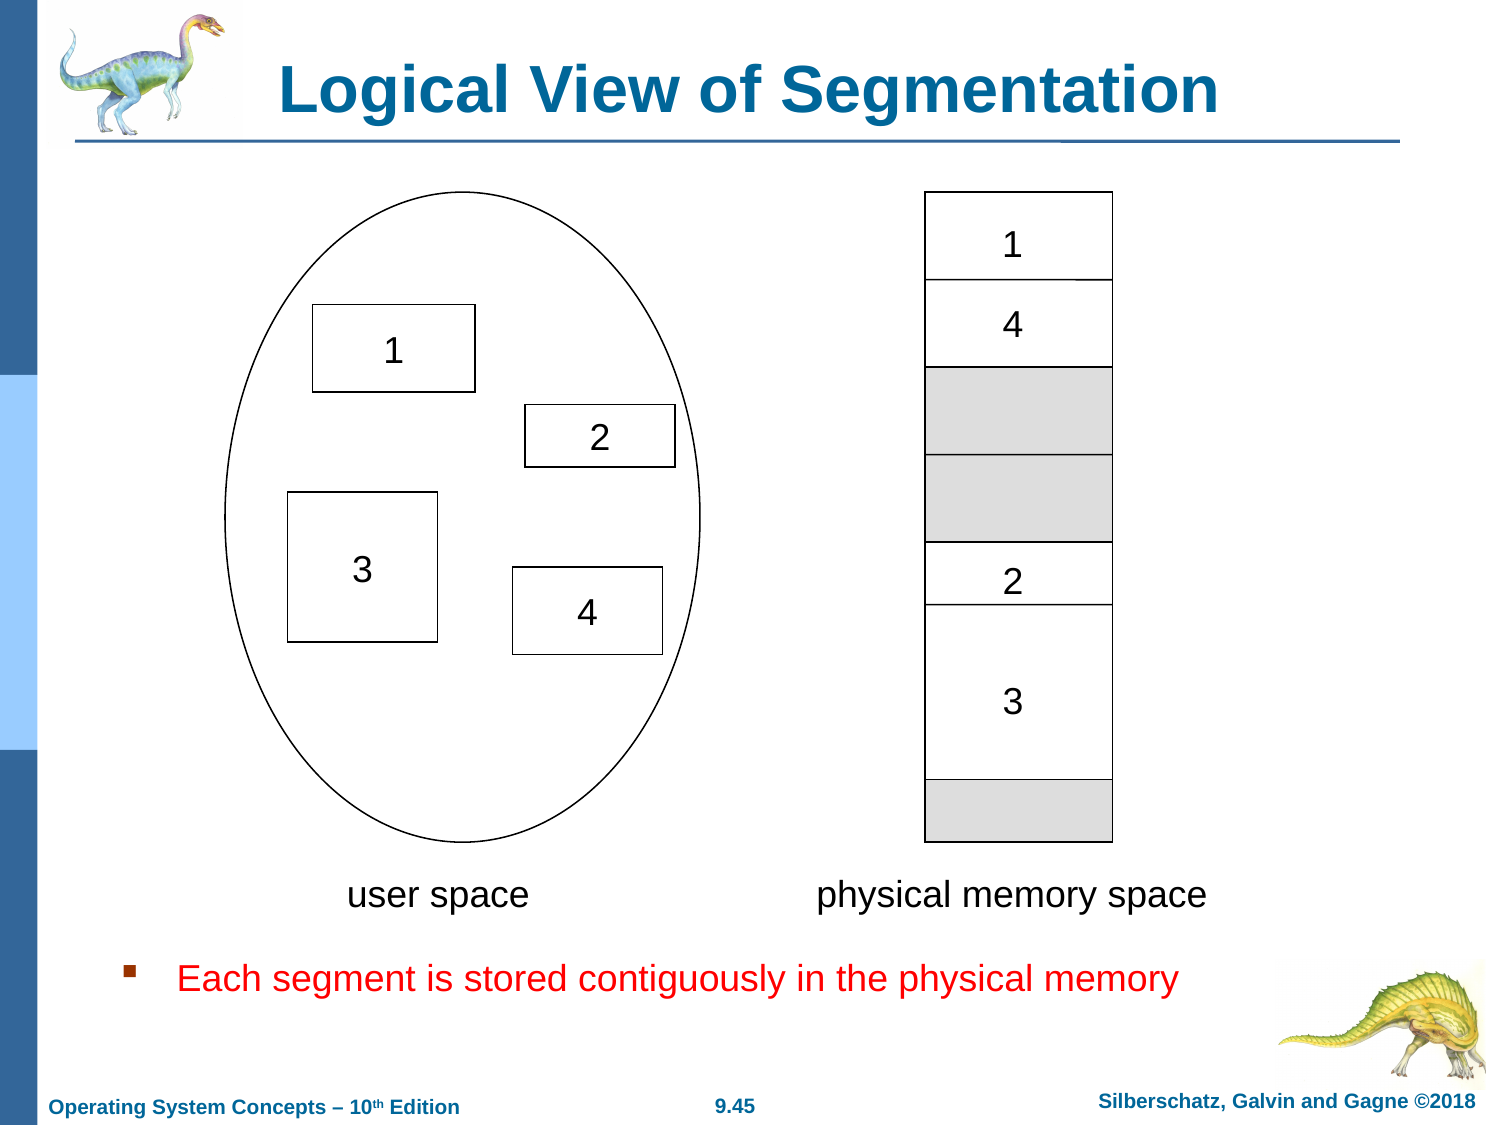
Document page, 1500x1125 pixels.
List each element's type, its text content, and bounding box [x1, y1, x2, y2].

text_box user space [332, 862, 556, 923]
text_box 4 [512, 567, 663, 655]
picture [1275, 959, 1486, 1090]
title Logical View of Segmentation [75, 38, 1425, 133]
text_box Each segment is stored contiguously in the physical memory [105, 946, 1275, 1018]
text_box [924, 191, 1113, 843]
text_box 1 [312, 304, 475, 393]
text_box physical memory space [801, 862, 1223, 923]
picture [46, 0, 243, 149]
text_box 2 [524, 404, 675, 468]
text_box [225, 192, 700, 843]
text_box 3 [287, 492, 438, 643]
